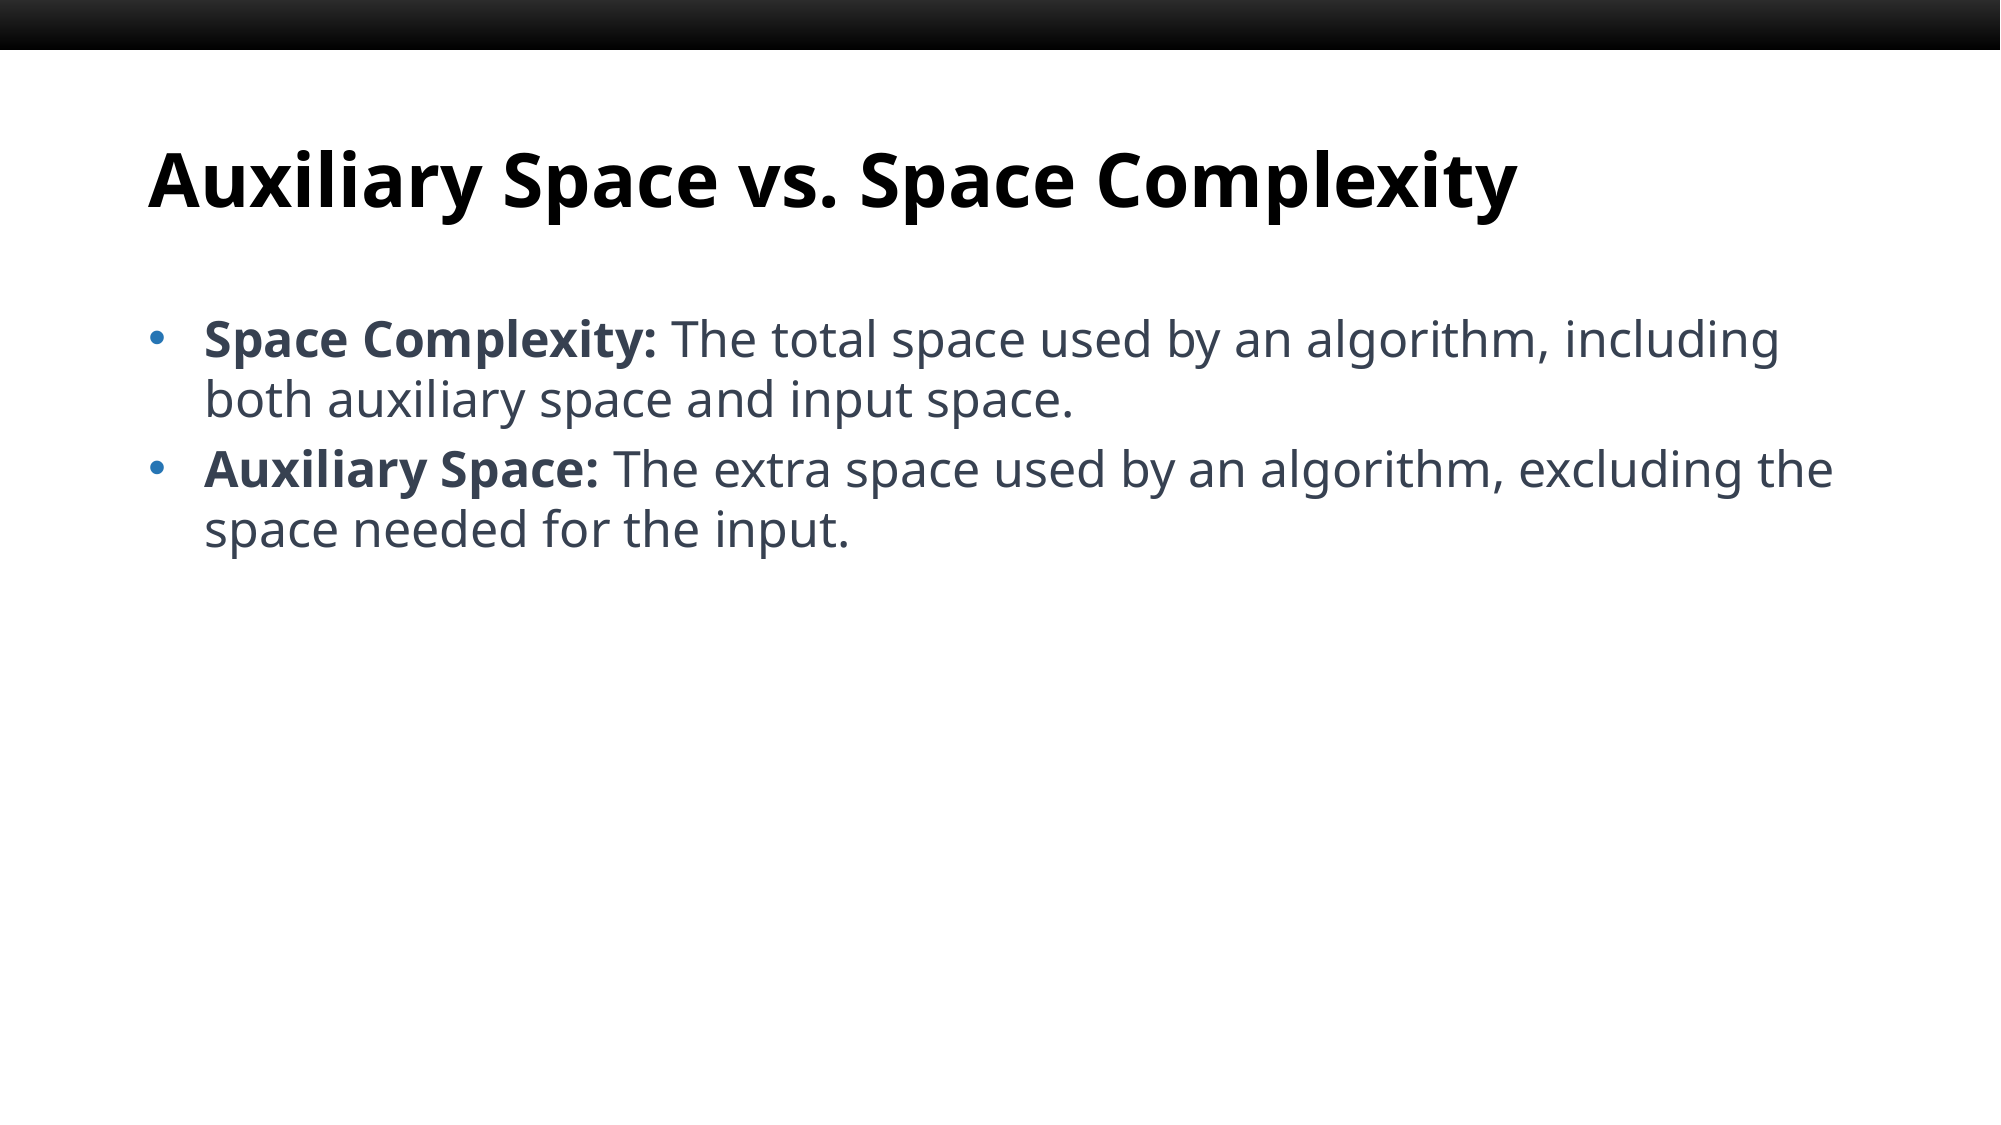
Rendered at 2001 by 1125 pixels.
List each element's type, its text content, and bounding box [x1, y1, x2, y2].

list Space Complexity: The total space used by an algorithm, including both auxiliary space and input space. Auxiliary Space: The extra space used by an algorithm, excluding the space needed for the input. [133, 299, 1867, 938]
title Auxiliary Space vs. Space Complexity [133, 125, 1867, 238]
